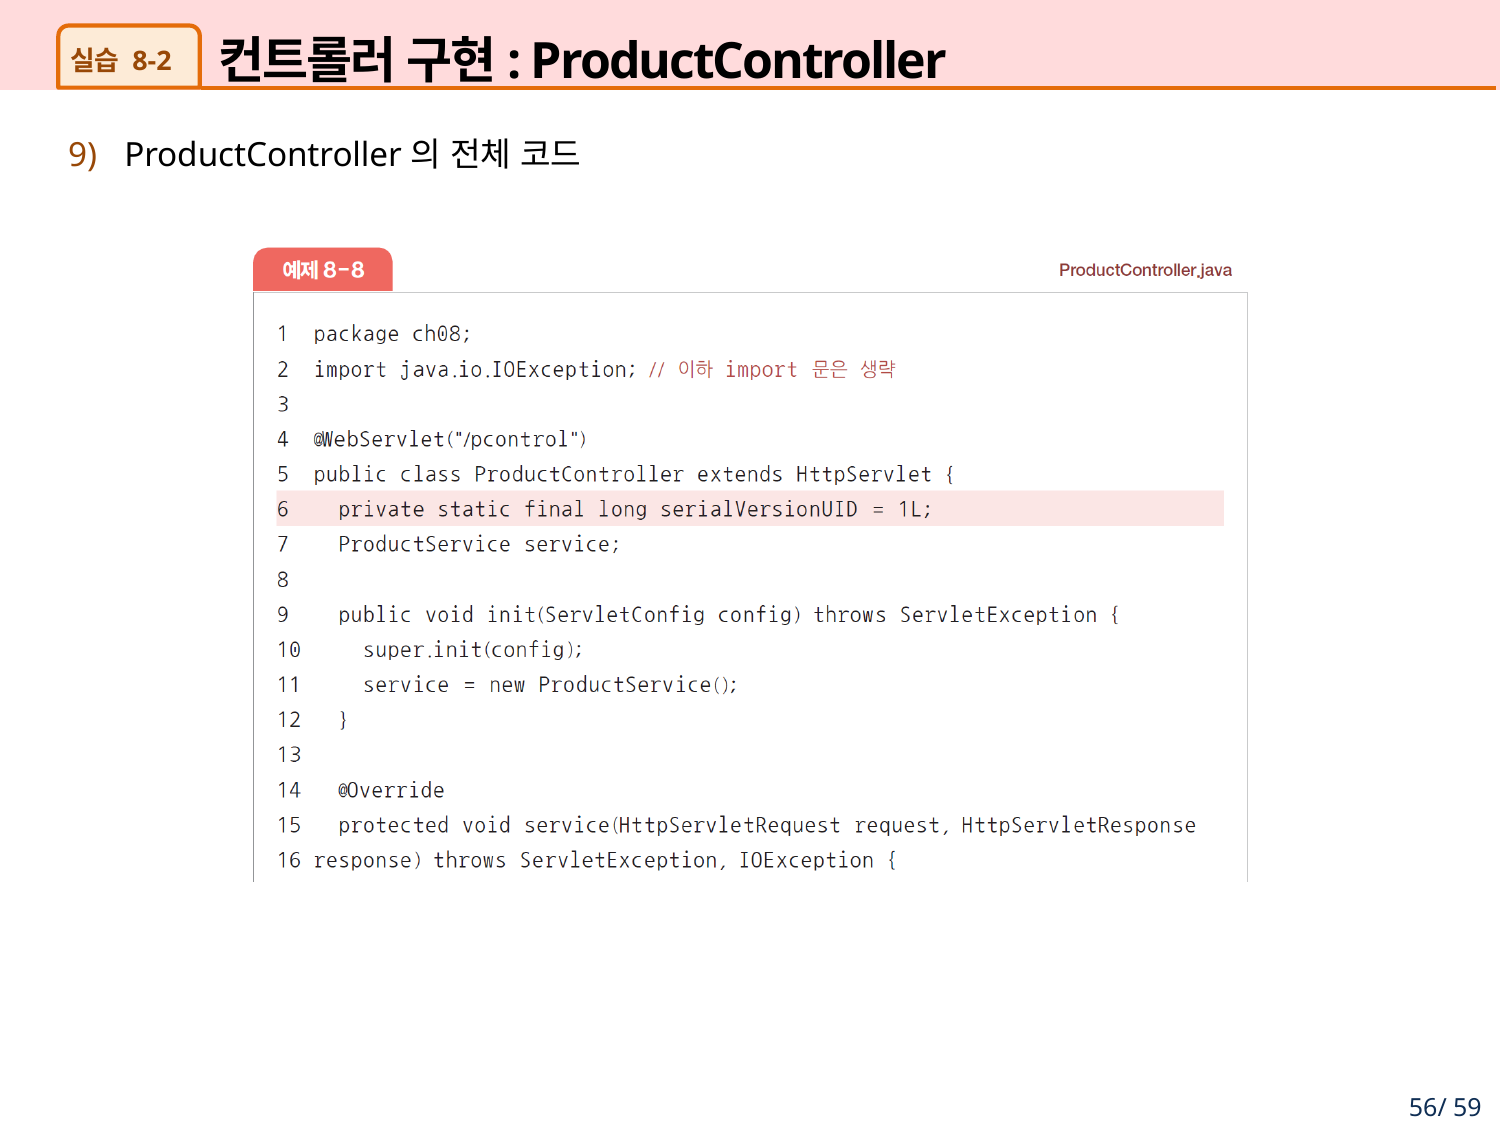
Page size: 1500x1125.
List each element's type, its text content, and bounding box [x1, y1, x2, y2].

title 컨트롤러 구현: ProductController [203, 19, 1365, 97]
text_box 실습 8-2 [55, 35, 206, 83]
picture [245, 243, 1255, 883]
list ProductController의 전체 코드 [53, 125, 1425, 1005]
